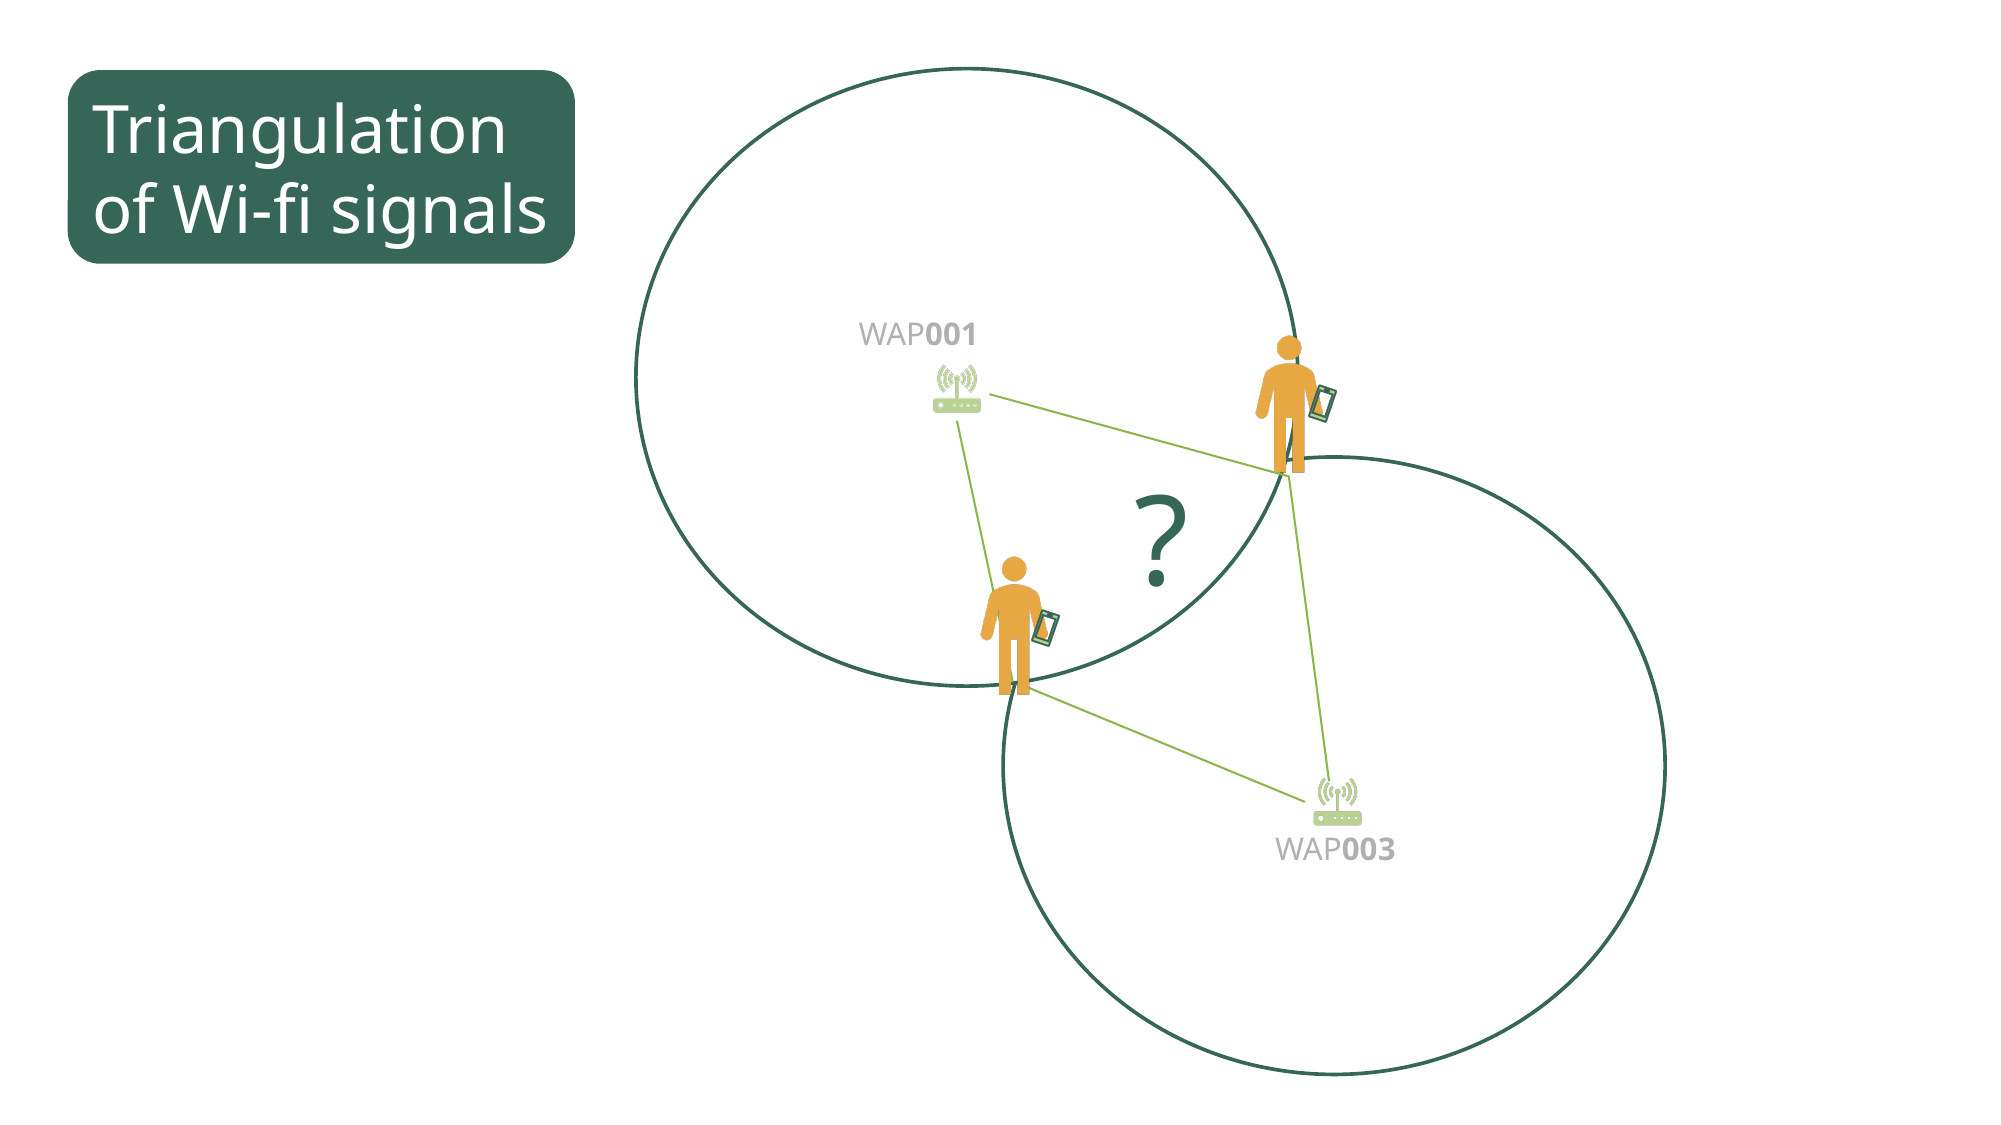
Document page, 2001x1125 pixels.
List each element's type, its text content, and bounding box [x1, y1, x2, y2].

text_box Triangulation of Wi-fi signals [67, 70, 575, 264]
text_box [1023, 685, 1305, 803]
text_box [635, 68, 1666, 1075]
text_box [956, 420, 1014, 550]
picture [940, 552, 1087, 699]
